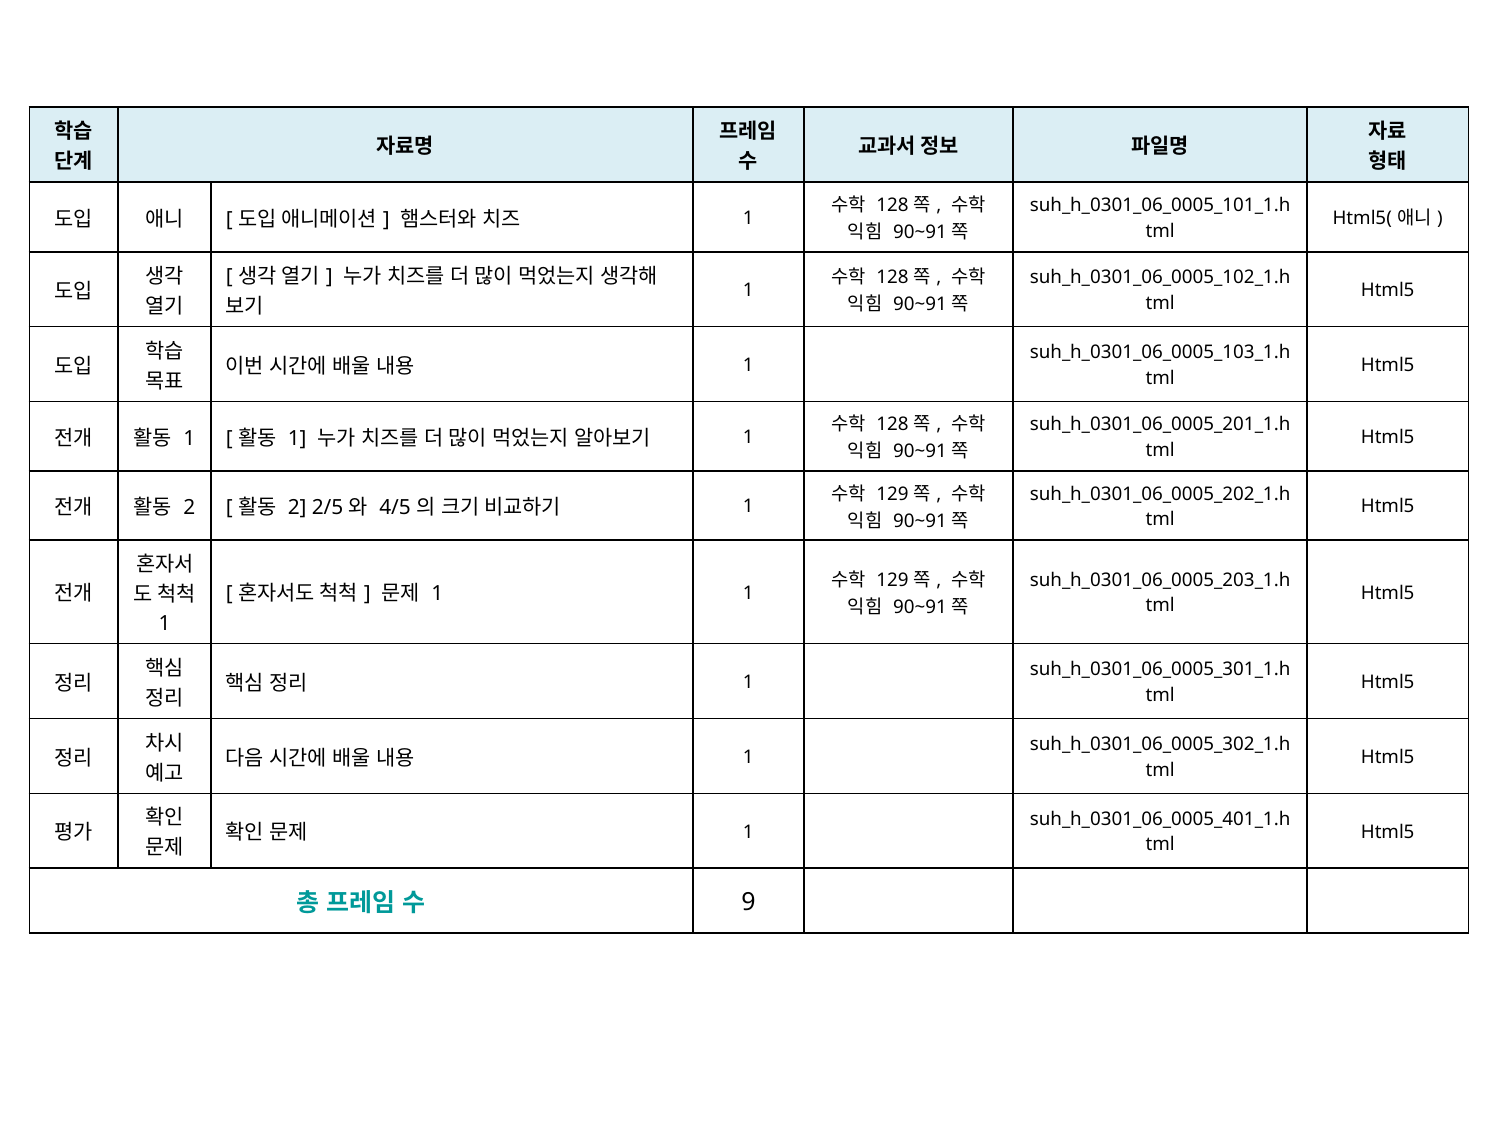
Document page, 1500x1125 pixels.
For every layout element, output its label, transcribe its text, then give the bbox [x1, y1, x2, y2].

table_cell 차시 예고 [119, 719, 210, 793]
table_cell 수학 128쪽, 수학 익힘 90~91쪽 [805, 402, 1012, 470]
table_cell 확인 문제 [212, 794, 692, 867]
table_cell 활동 2 [119, 472, 210, 539]
table_cell [혼자서도 척척] 문제 1 [212, 541, 692, 643]
table_cell Html5 [1308, 327, 1468, 401]
table_cell 평가 [30, 794, 117, 867]
table_cell 전개 [30, 541, 117, 643]
table_cell Html5 [1308, 472, 1468, 539]
table_cell suh_h_0301_06_0005_201_1.html [1014, 402, 1306, 470]
table_cell [805, 327, 1012, 401]
table_cell suh_h_0301_06_0005_101_1.html [1014, 183, 1306, 251]
table_cell [805, 644, 1012, 718]
table_cell 다음 시간에 배울 내용 [212, 719, 692, 793]
table_cell suh_h_0301_06_0005_301_1.html [1014, 644, 1306, 718]
table_cell suh_h_0301_06_0005_102_1.html [1014, 253, 1306, 326]
table_cell 1 [694, 719, 803, 793]
table_cell suh_h_0301_06_0005_401_1.html [1014, 794, 1306, 867]
table_cell [805, 719, 1012, 793]
table_cell 9 [694, 869, 803, 932]
table_cell 1 [694, 253, 803, 326]
table_cell [활동 1] 누가 치즈를 더 많이 먹었는지 알아보기 [212, 402, 692, 470]
table_header 학습 단계 [30, 108, 117, 181]
table_cell 1 [694, 472, 803, 539]
table_cell suh_h_0301_06_0005_203_1.html [1014, 541, 1306, 643]
table_cell [805, 794, 1012, 867]
table_cell Html5 [1308, 253, 1468, 326]
table_cell suh_h_0301_06_0005_202_1.html [1014, 472, 1306, 539]
table_cell 총 프레임 수 [30, 869, 692, 932]
table_cell 혼자서도 척척 1 [119, 541, 210, 643]
table_cell suh_h_0301_06_0005_302_1.html [1014, 719, 1306, 793]
table_header 파일명 [1014, 108, 1306, 181]
table_cell 도입 [30, 253, 117, 326]
table_cell 생각 열기 [119, 253, 210, 326]
table_cell Html5 [1308, 794, 1468, 867]
table_cell [1014, 869, 1306, 932]
table_cell 핵심 정리 [212, 644, 692, 718]
table_cell 전개 [30, 402, 117, 470]
table_cell suh_h_0301_06_0005_103_1.html [1014, 327, 1306, 401]
table_cell 도입 [30, 183, 117, 251]
table_cell Html5(애니) [1308, 183, 1468, 251]
table_cell 1 [694, 327, 803, 401]
table_cell 활동 1 [119, 402, 210, 470]
table_cell 1 [694, 794, 803, 867]
table_cell Html5 [1308, 402, 1468, 470]
table_header 자료 형태 [1308, 108, 1468, 181]
table_cell [활동 2] 2/5와 4/5의 크기 비교하기 [212, 472, 692, 539]
table_cell Html5 [1308, 719, 1468, 793]
table_header 프레임 수 [694, 108, 803, 181]
table_cell [도입 애니메이션] 햄스터와 치즈 [212, 183, 692, 251]
table_cell 애니 [119, 183, 210, 251]
table_cell 수학 129쪽, 수학 익힘 90~91쪽 [805, 472, 1012, 539]
table_cell Html5 [1308, 644, 1468, 718]
table_cell 이번 시간에 배울 내용 [212, 327, 692, 401]
table_cell 핵심 정리 [119, 644, 210, 718]
table_cell 수학 128쪽, 수학 익힘 90~91쪽 [805, 183, 1012, 251]
table_cell [805, 869, 1012, 932]
table_cell [생각 열기] 누가 치즈를 더 많이 먹었는지 생각해 보기 [212, 253, 692, 326]
table_cell 학습 목표 [119, 327, 210, 401]
table_cell 1 [694, 541, 803, 643]
table_header 교과서 정보 [805, 108, 1012, 181]
table_header 자료명 [119, 108, 692, 181]
table_cell 도입 [30, 327, 117, 401]
table_cell 수학 128쪽, 수학 익힘 90~91쪽 [805, 253, 1012, 326]
table_cell 정리 [30, 719, 117, 793]
table_cell 1 [694, 402, 803, 470]
table_cell 정리 [30, 644, 117, 718]
table_cell 확인 문제 [119, 794, 210, 867]
table_cell [1308, 869, 1468, 932]
table_cell Html5 [1308, 541, 1468, 643]
table_cell 전개 [30, 472, 117, 539]
table_cell 1 [694, 183, 803, 251]
table_cell 수학 129쪽, 수학 익힘 90~91쪽 [805, 541, 1012, 643]
table_cell 1 [694, 644, 803, 718]
